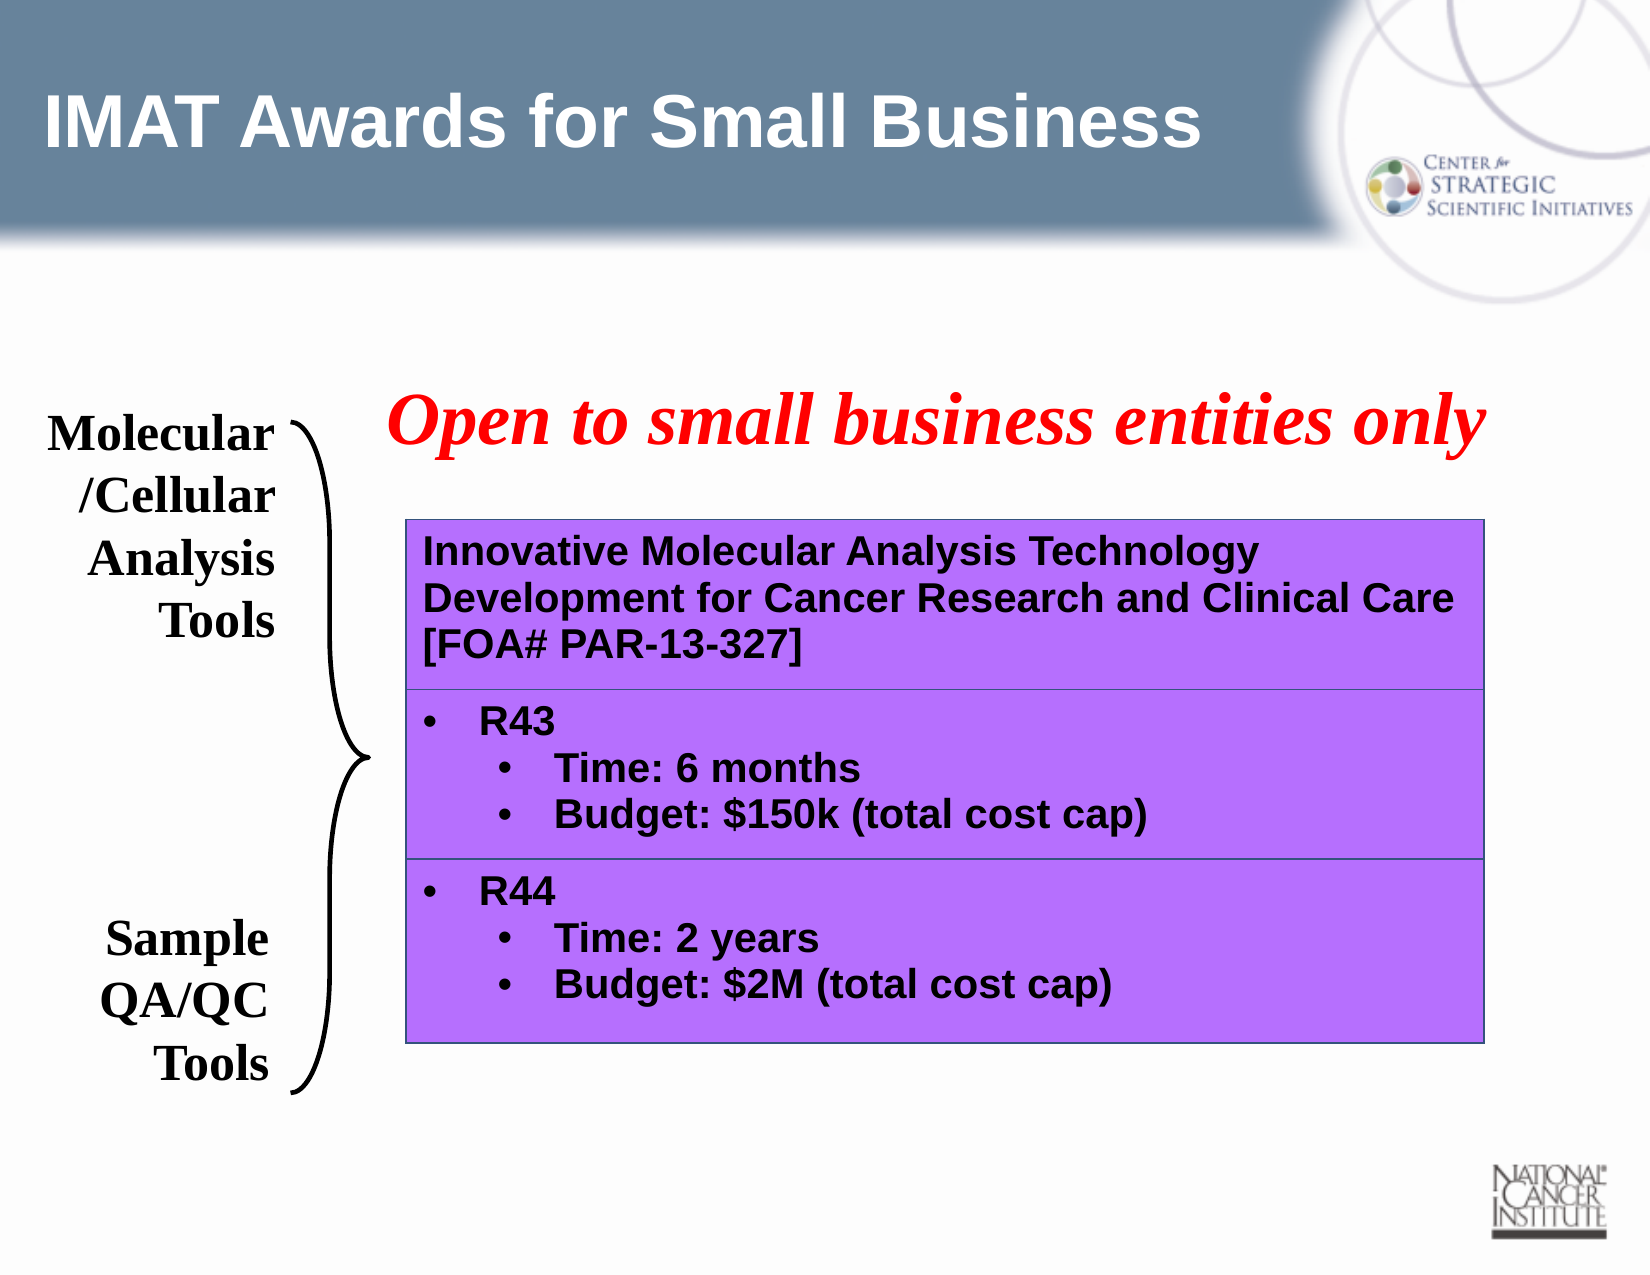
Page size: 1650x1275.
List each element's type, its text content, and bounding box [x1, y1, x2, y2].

text_box Sample QA/QC Tools [30, 895, 285, 1099]
text_box [290, 421, 369, 1093]
table_cell R44 Time: 2 years Budget: $2M (total cost cap) [407, 860, 1483, 1042]
text_box Open to small business entities only [371, 362, 1503, 468]
table_header Innovative Molecular Analysis Technology Development for Cancer Research and Clinical Care [FOA# PAR-13-327] [407, 520, 1483, 689]
picture [0, 0, 1650, 1275]
title IMAT Awards for Small Business [26, 35, 1293, 199]
table_cell R43 Time: 6 months Budget: $150k (total cost cap) [407, 690, 1483, 858]
text_box Molecular/Cellular Analysis Tools [24, 390, 291, 656]
